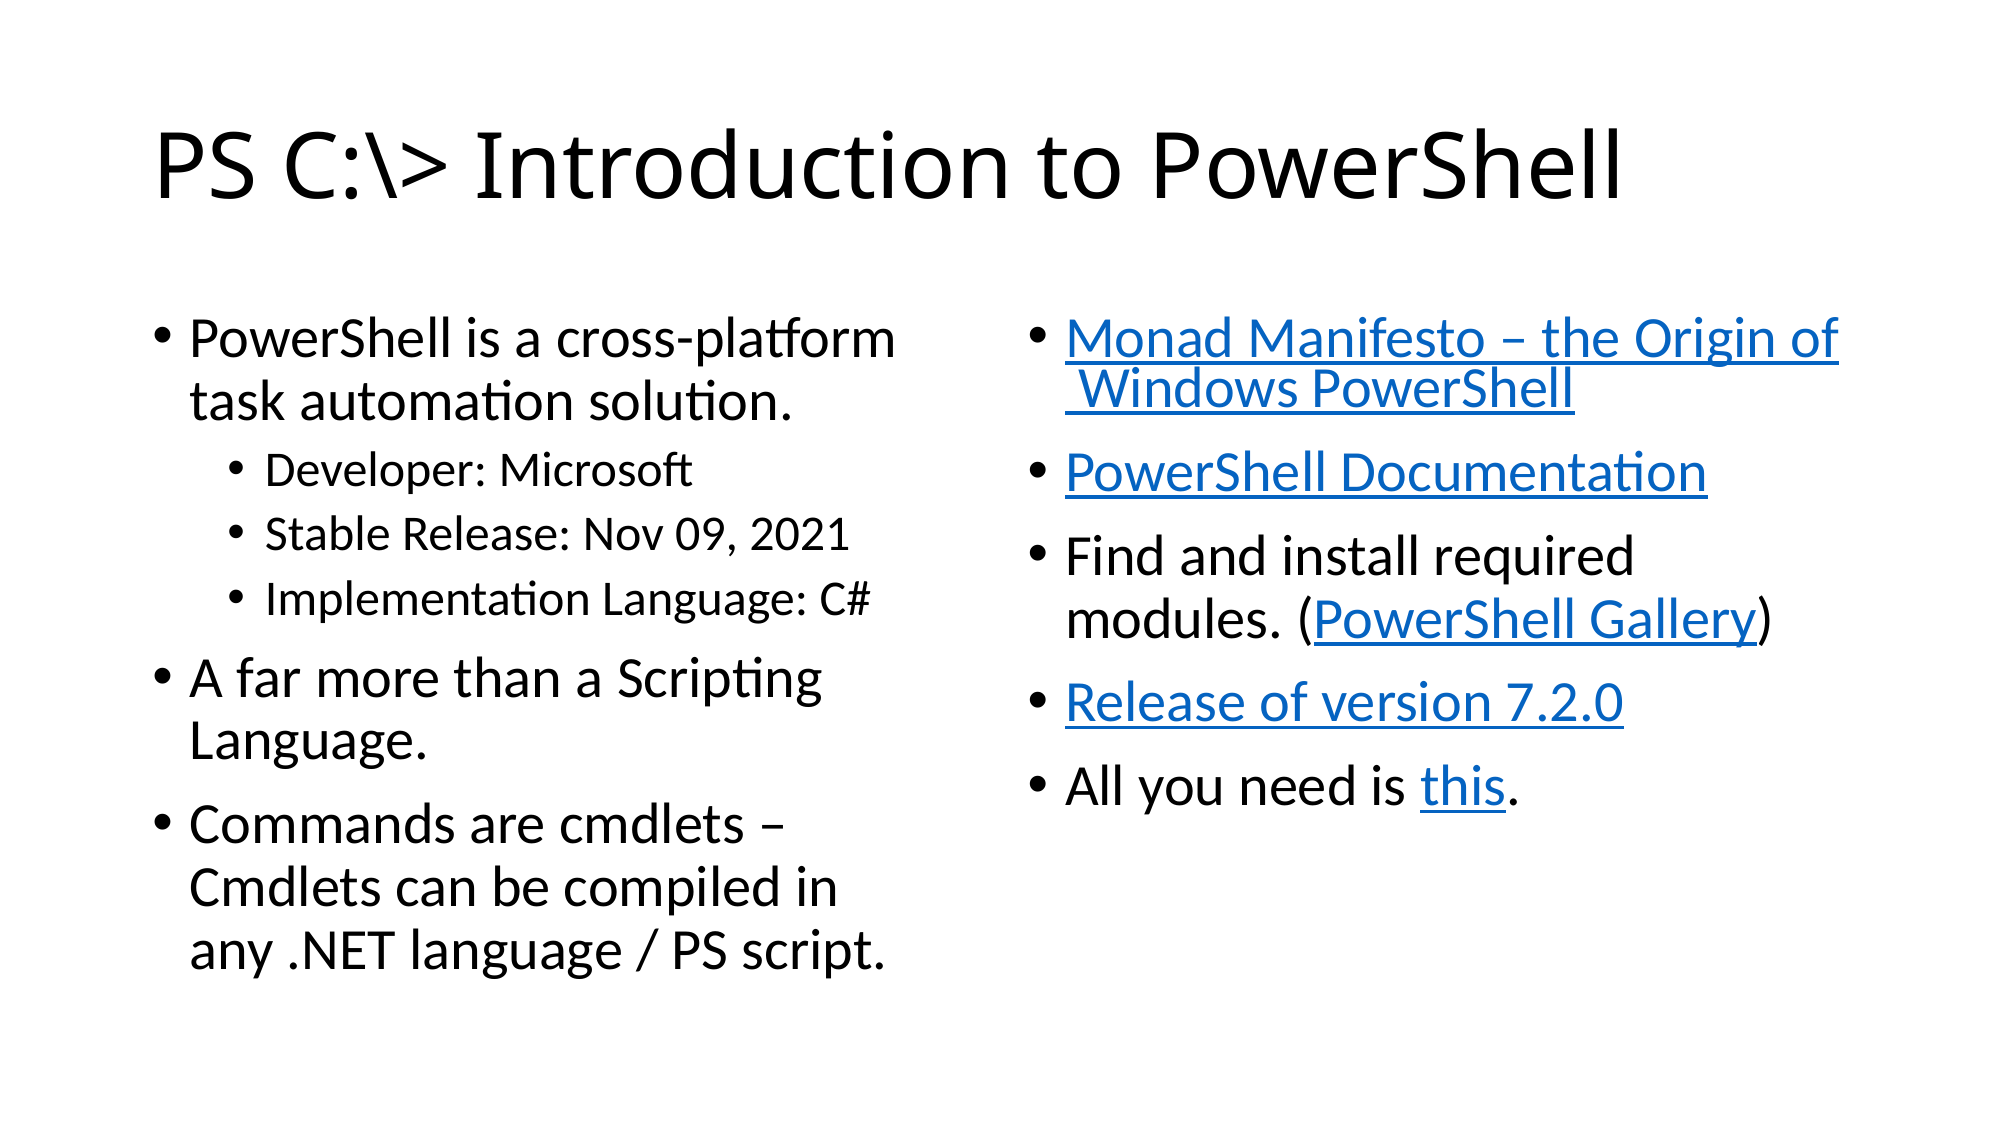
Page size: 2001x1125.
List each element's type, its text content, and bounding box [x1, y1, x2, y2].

list PowerShell is a cross-platform task automation solution. Developer: Microsoft Stable Release: Nov 09, 2021 Implementation Language: C# A far more than a Scripting Language. Commands are cmdlets – Cmdlets can be compiled in any .NET language / PS script. [137, 299, 988, 1014]
list Monad Manifesto – the Origin of Windows PowerShell PowerShell Documentation Find and install required modules. (PowerShell Gallery) Release of version 7.2.0 All you need is this. [1012, 299, 1863, 1014]
title PS C:\> Introduction to PowerShell [137, 59, 1863, 278]
